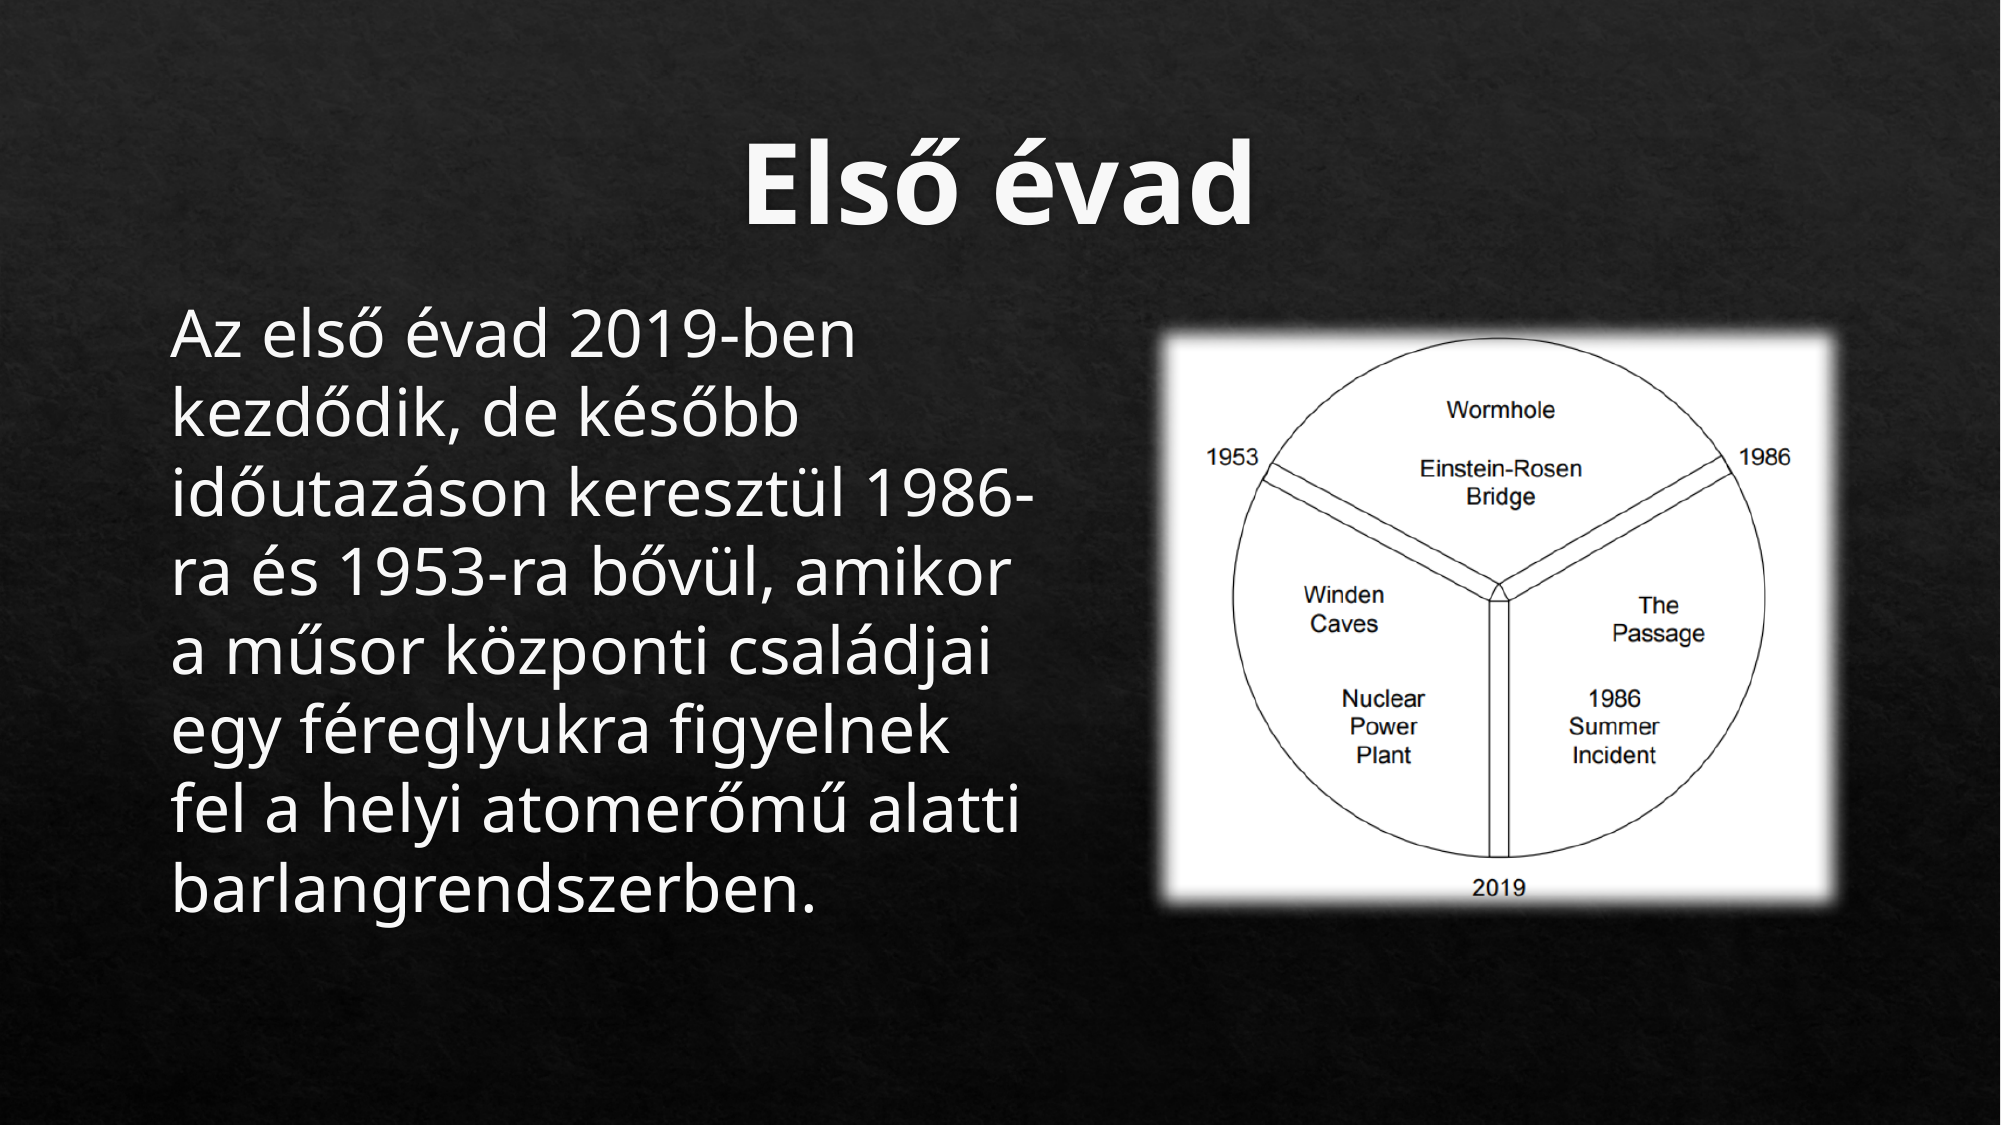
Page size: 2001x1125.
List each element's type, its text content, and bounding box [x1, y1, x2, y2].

title Első évad [149, 99, 1849, 260]
list Az első évad 2019-ben kezdődik, de később időutazáson keresztül 1986-ra és 1953-ra bővül, amikor a műsor központi családjai egy féreglyukra figyelnek fel a helyi atomerőmű alatti barlangrendszerben. [149, 284, 1060, 950]
picture [1144, 315, 1851, 921]
